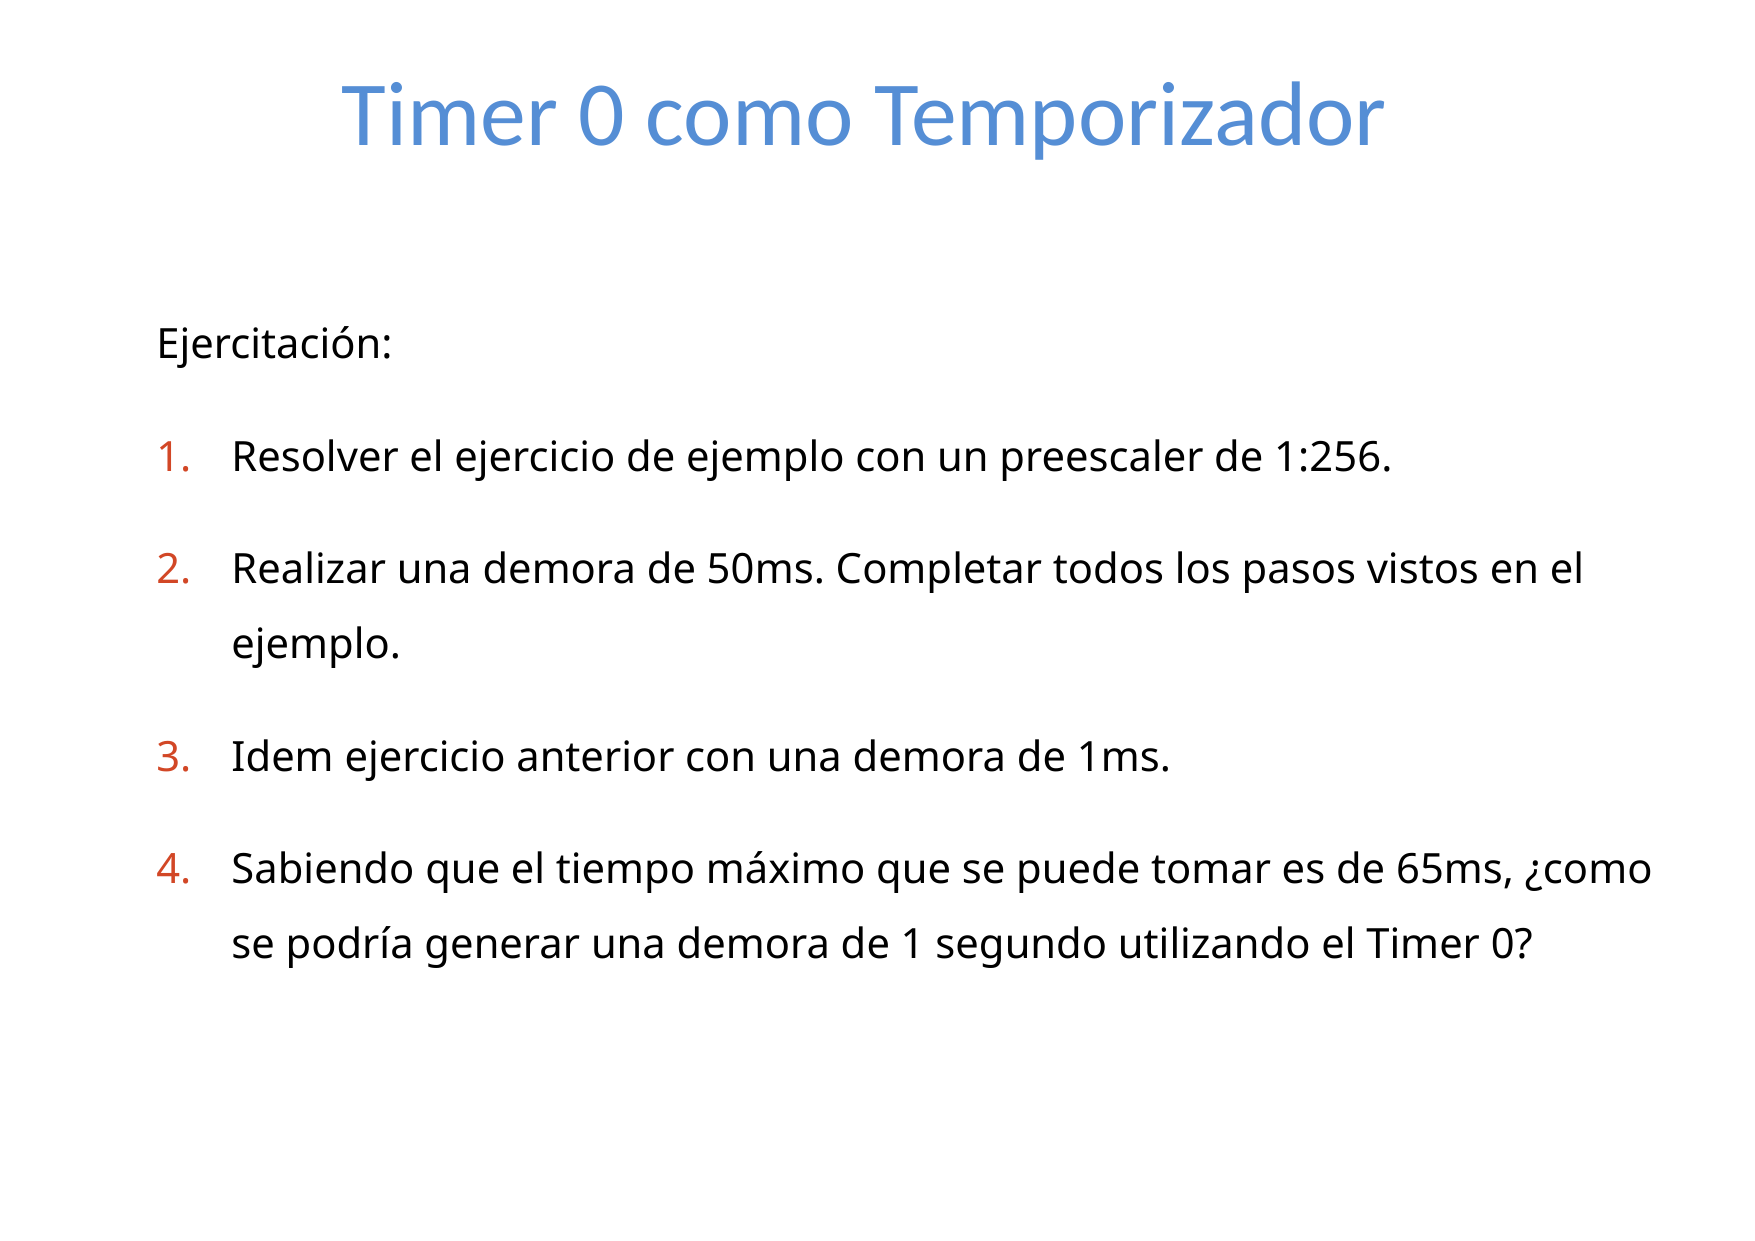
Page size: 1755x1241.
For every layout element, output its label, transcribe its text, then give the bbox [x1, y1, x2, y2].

title Timer 0 como Temporizador [0, 0, 1730, 219]
text_box Ejercitación: Resolver el ejercicio de ejemplo con un preescaler de 1:256. Realizar una demora de 50ms. Completar todos los pasos vistos en el ejemplo. Idem ejercicio anterior con una demora de 1ms. Sabiendo que el tiempo máximo que se puede tomar es de 65ms, ¿como se podría generar una demora de 1 segundo utilizando el Timer 0? [141, 284, 1687, 1141]
